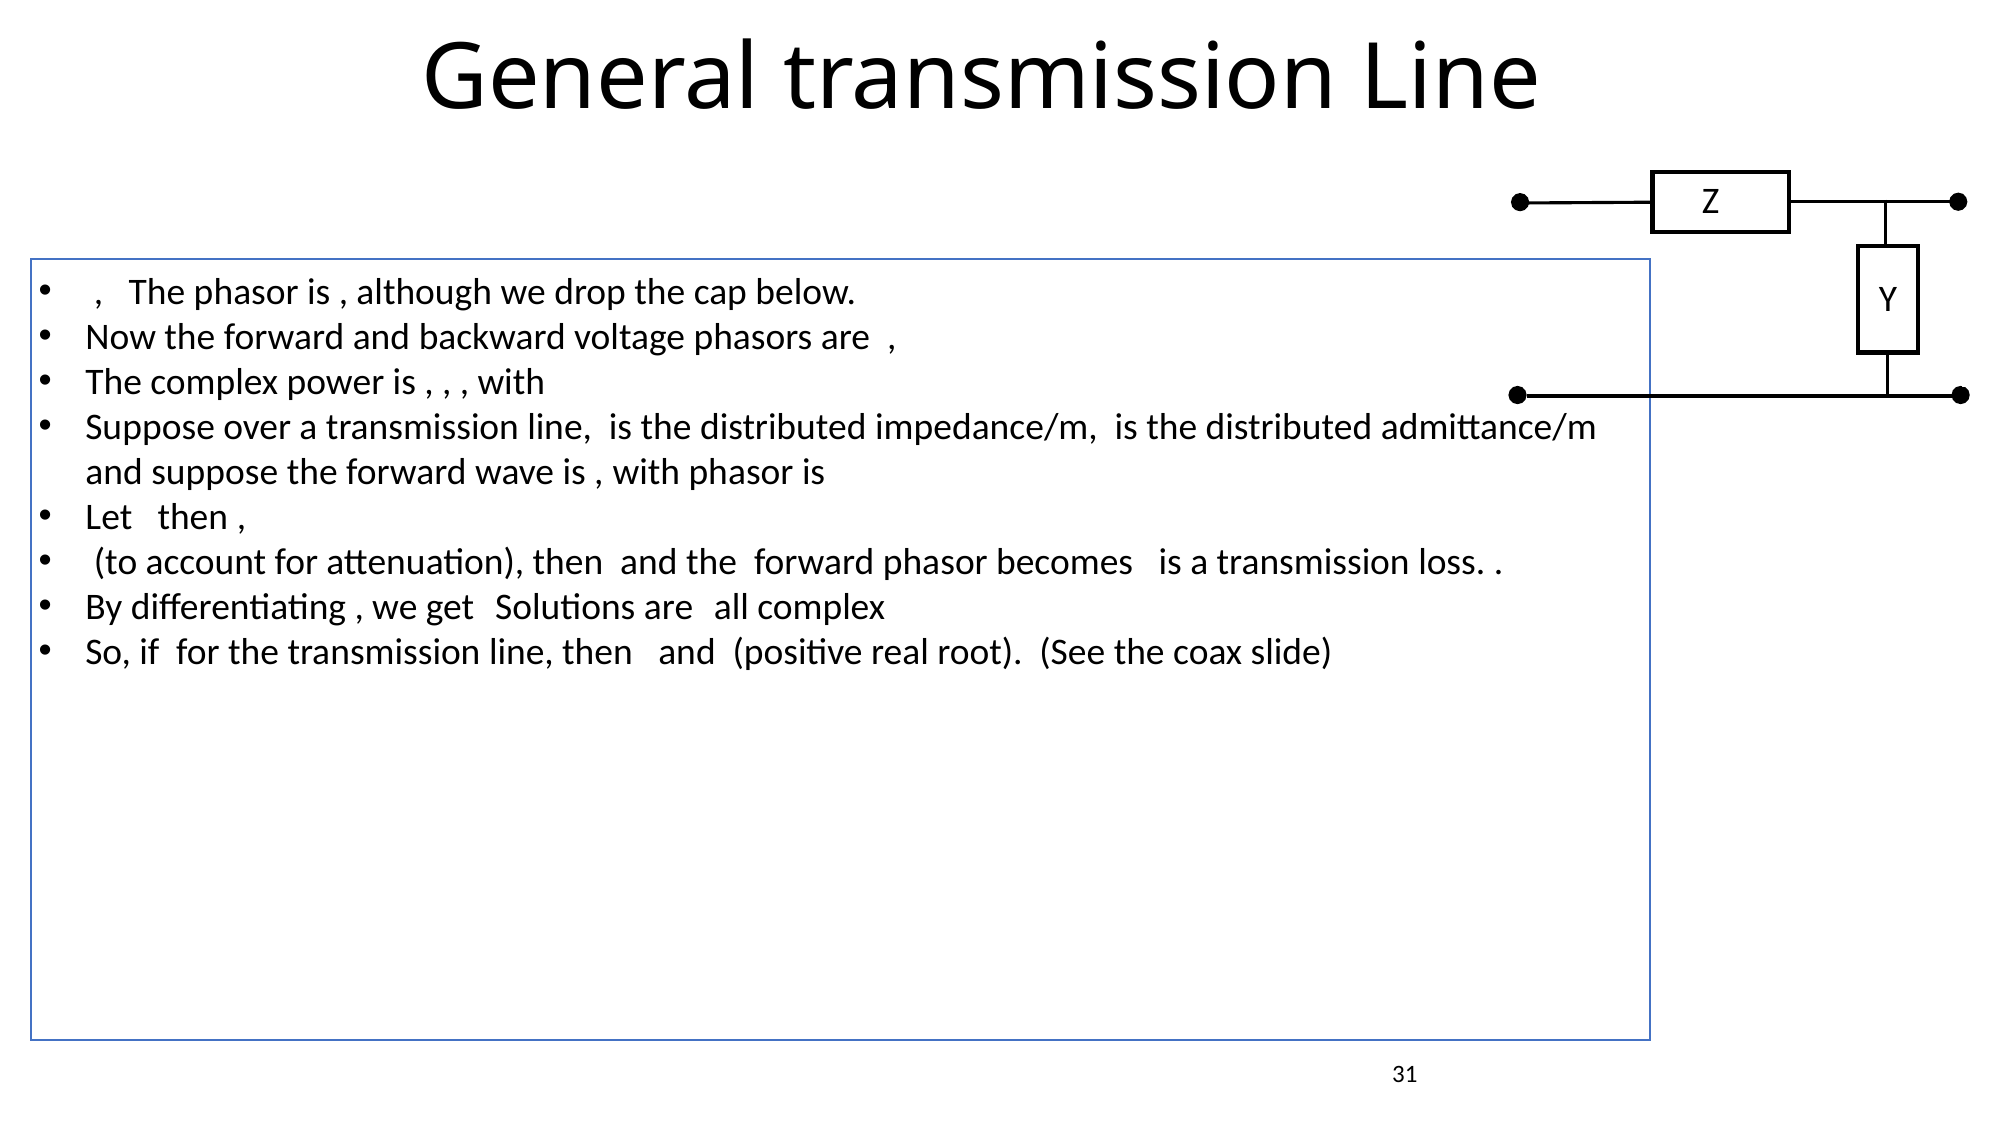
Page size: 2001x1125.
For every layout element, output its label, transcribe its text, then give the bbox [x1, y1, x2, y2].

slide_number 31 [1074, 1041, 1425, 1125]
text_box General transmission Line [33, 16, 1931, 127]
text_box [1510, 168, 1969, 403]
